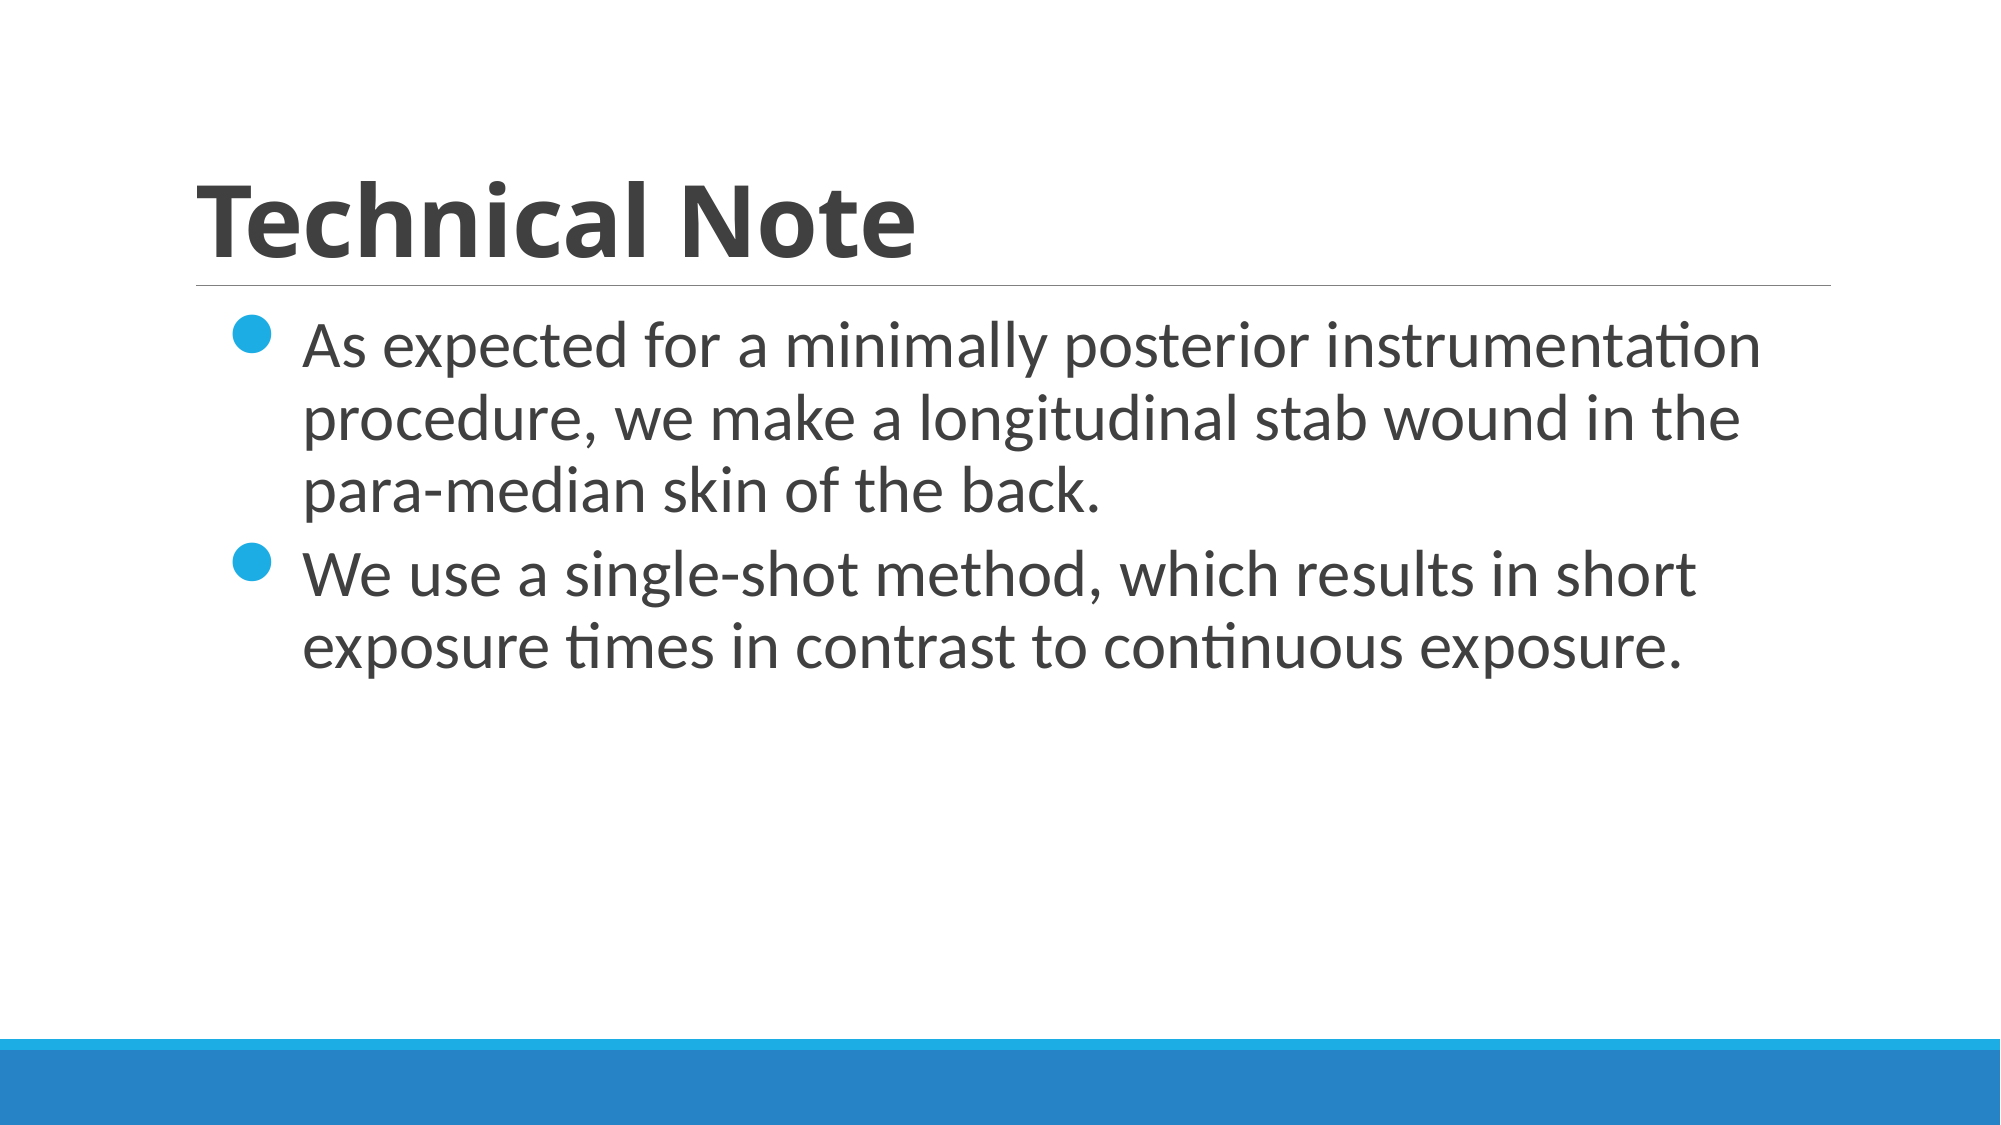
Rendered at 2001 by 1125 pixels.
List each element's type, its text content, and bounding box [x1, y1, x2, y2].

title Technical Note [180, 47, 1830, 285]
list As expected for a minimally posterior instrumentation procedure, we make a longitudinal stab wound in the para-median skin of the back. We use a single-shot method, which results in short exposure times in contrast to continuous exposure. [180, 302, 1830, 963]
